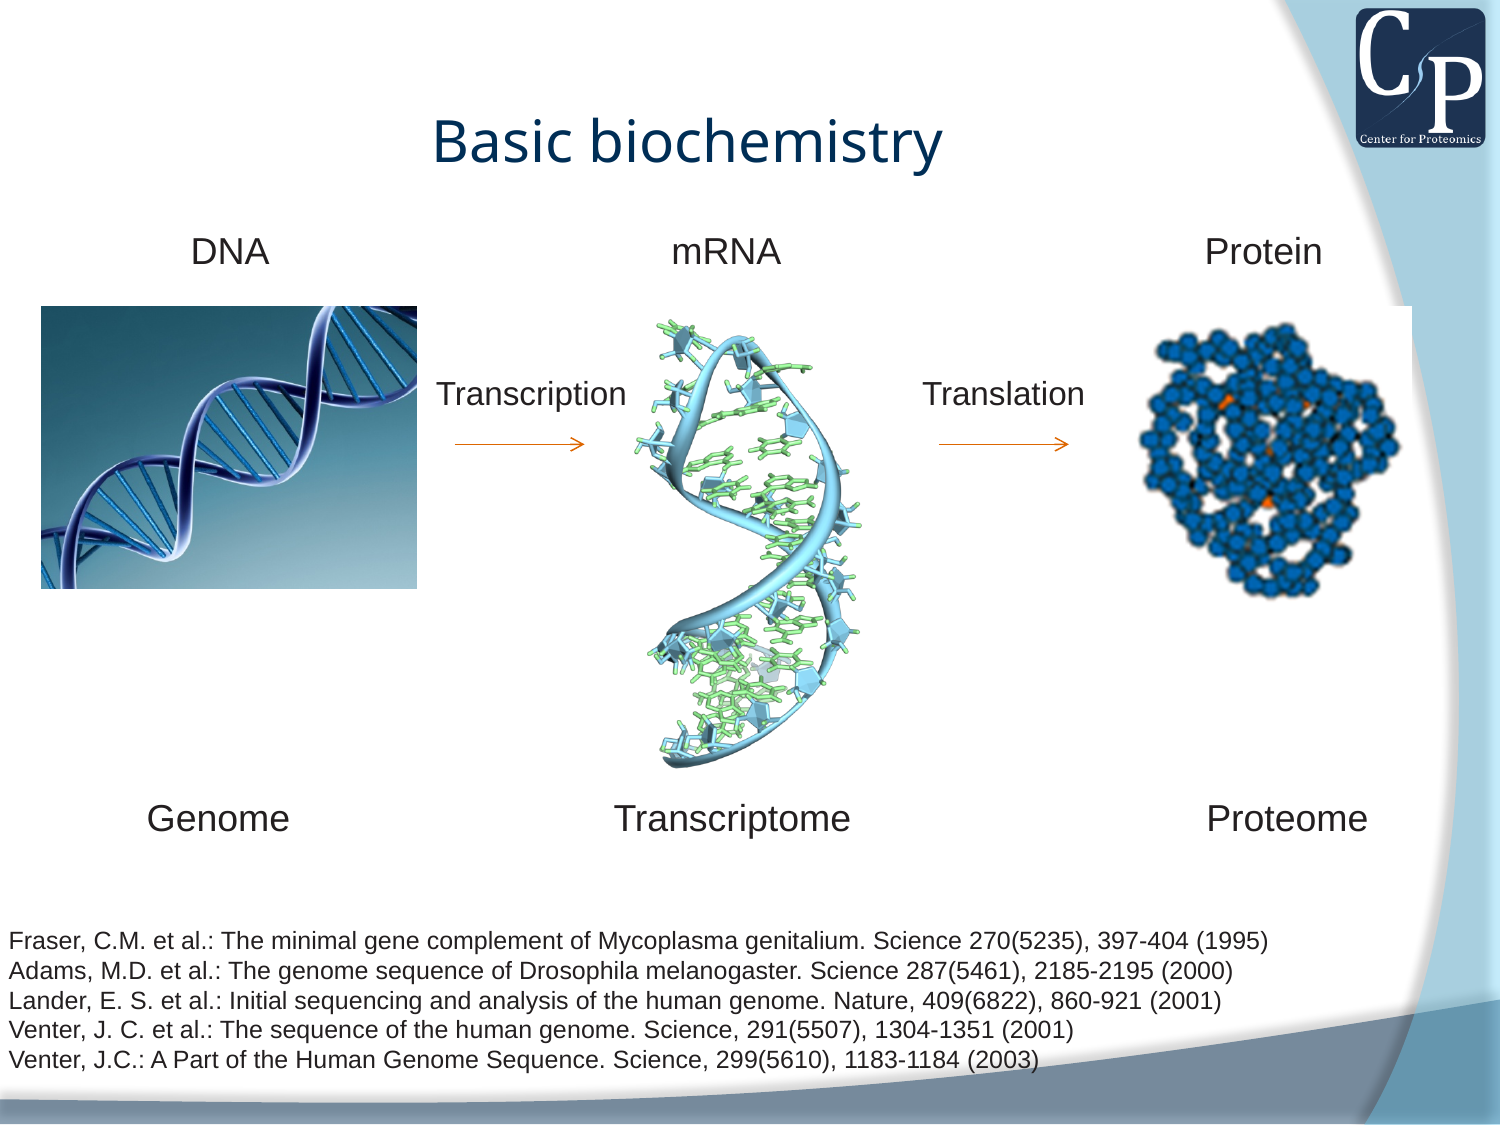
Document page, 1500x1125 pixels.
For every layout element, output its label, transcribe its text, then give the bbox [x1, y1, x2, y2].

picture [619, 306, 881, 788]
text_box DNA [171, 219, 290, 280]
picture [1044, 306, 1412, 613]
title Basic biochemistry [75, 45, 1300, 233]
text_box Protein [1187, 219, 1341, 280]
text_box mRNA [655, 219, 798, 280]
text_box Transcription [427, 365, 610, 420]
text_box Fraser, C.M. et al.: The minimal gene complement of Mycoplasma genitalium. Science 270(5235), 397-404 (1995) Adams, M.D. et al.: The genome sequence of Drosophila melanogaster. Science 287(5461), 2185-2195 (2000) Lander, E. S. et al.: Initial sequencing and analysis of the human genome. Nature, 409(6822), 860-921 (2001) Venter, J. C. et al.: The sequence of the human genome. Science, 291(5507), 1304-1351 (2001) Venter, J.C.: A Part of the Human Genome Sequence. Science, 299(5610), 1183-1184 (2003) [0, 916, 1424, 1112]
text_box Proteome [1187, 786, 1388, 847]
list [40, 306, 417, 589]
text_box Translation [891, 365, 1035, 420]
picture [1352, 7, 1488, 148]
text_box Genome [123, 786, 313, 847]
text_box Transcriptome [596, 786, 869, 847]
